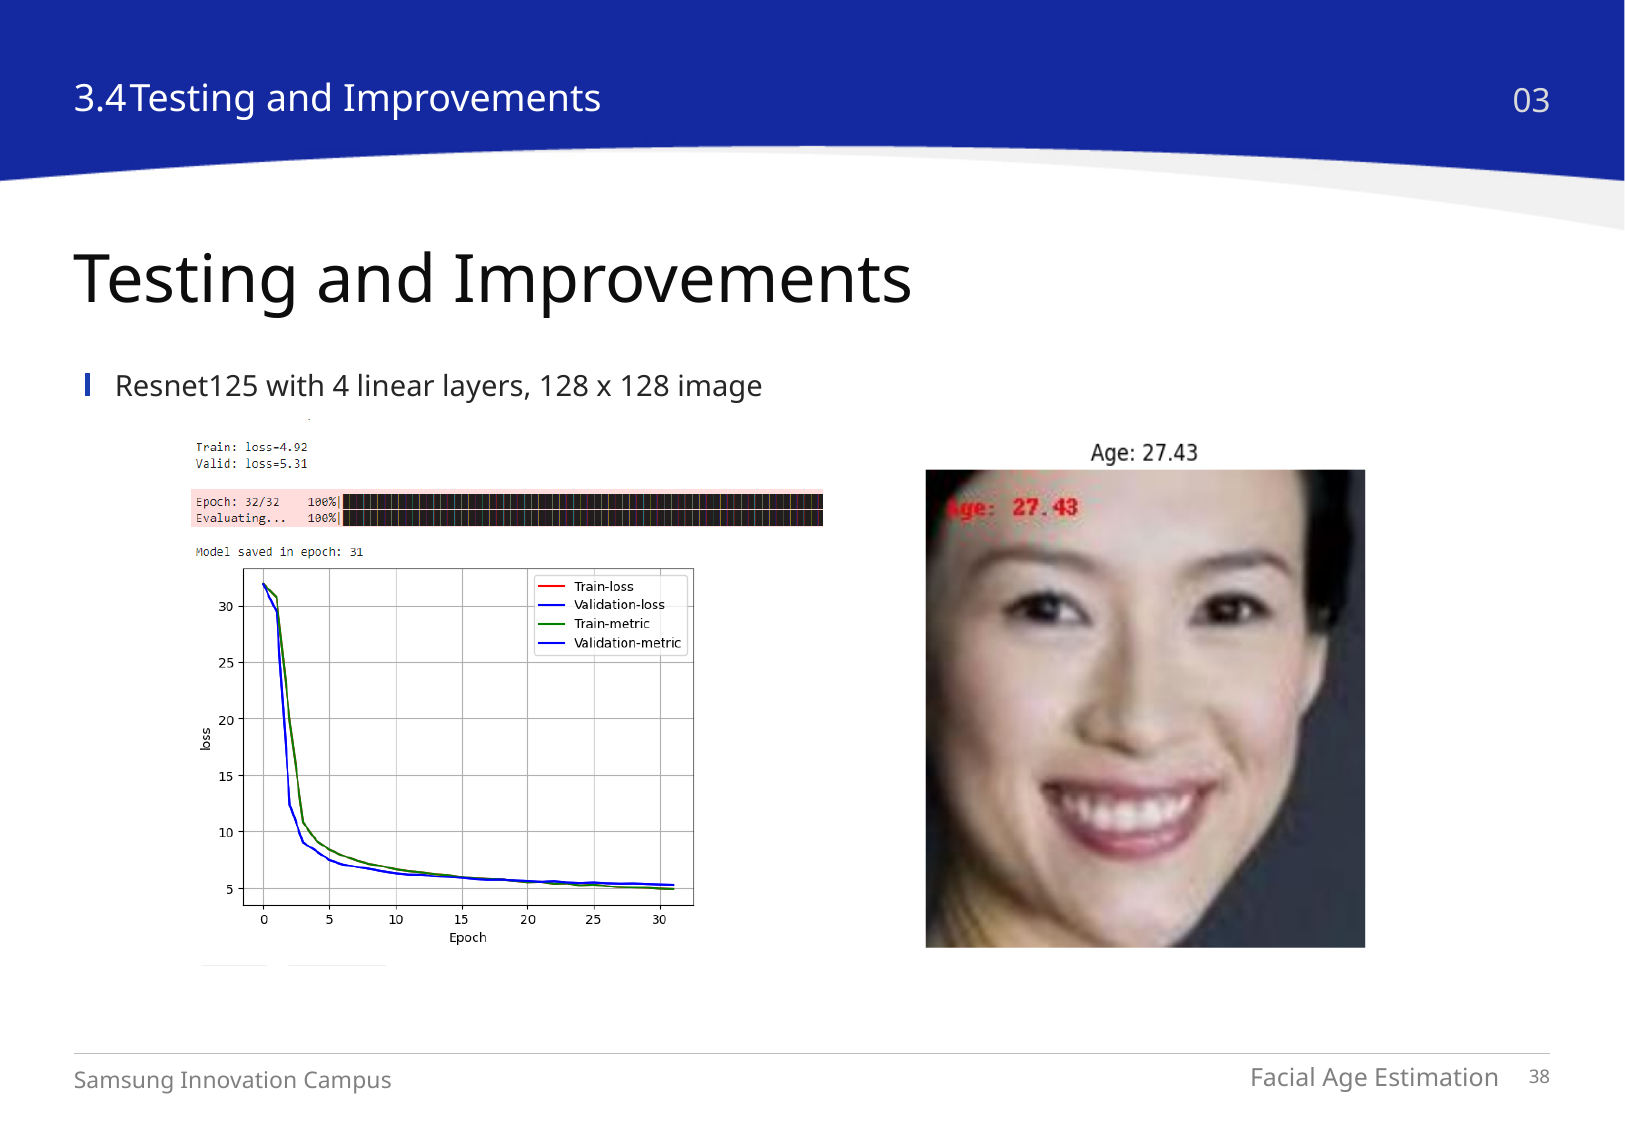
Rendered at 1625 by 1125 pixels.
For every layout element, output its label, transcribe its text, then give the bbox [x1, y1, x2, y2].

list 3.4 [73, 73, 127, 120]
picture [0, 0, 1625, 1125]
text_box Facial Age Estimation [1235, 1054, 1515, 1100]
list 03 [1494, 78, 1551, 120]
list Resnet125 with 4 linear layers, 128 x 128 image [85, 364, 1408, 515]
title Testing and Improvements [73, 236, 1408, 317]
list Testing and Improvements [129, 73, 1252, 165]
